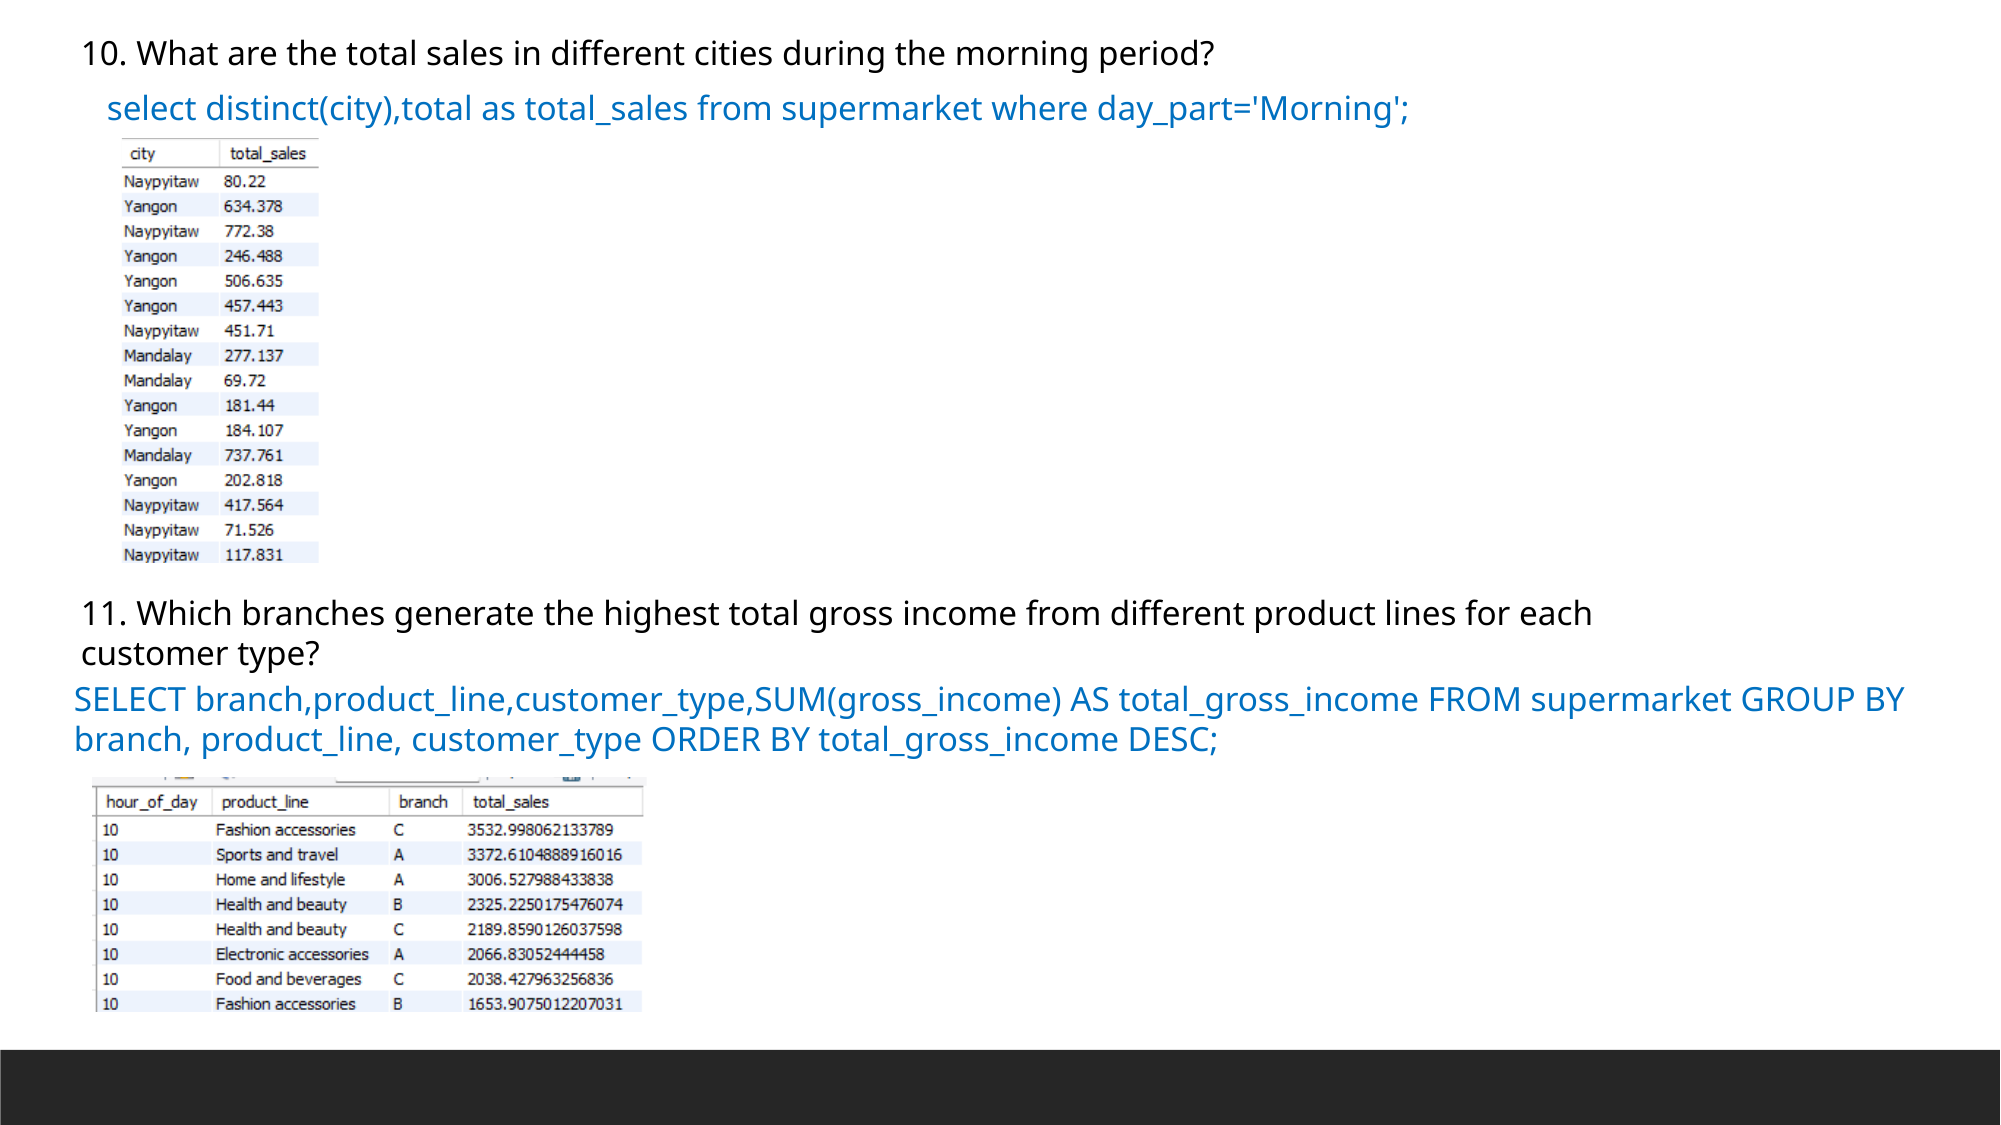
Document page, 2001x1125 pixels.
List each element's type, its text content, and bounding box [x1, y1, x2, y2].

picture [91, 777, 648, 1013]
text_box SELECT branch,product_line,customer_type,SUM(gross_income) AS total_gross_income FROM supermarket GROUP BY branch, product_line, customer_type ORDER BY total_gross_income DESC; [59, 670, 1941, 766]
text_box 10. What are the total sales in different cities during the morning period? [66, 24, 1866, 79]
picture [121, 137, 320, 563]
text_box select distinct(city),total as total_sales from supermarket where day_part='Morning'; [92, 79, 1777, 135]
text_box 11. Which branches generate the highest total gross income from different product lines for each customer type? [66, 584, 1657, 670]
